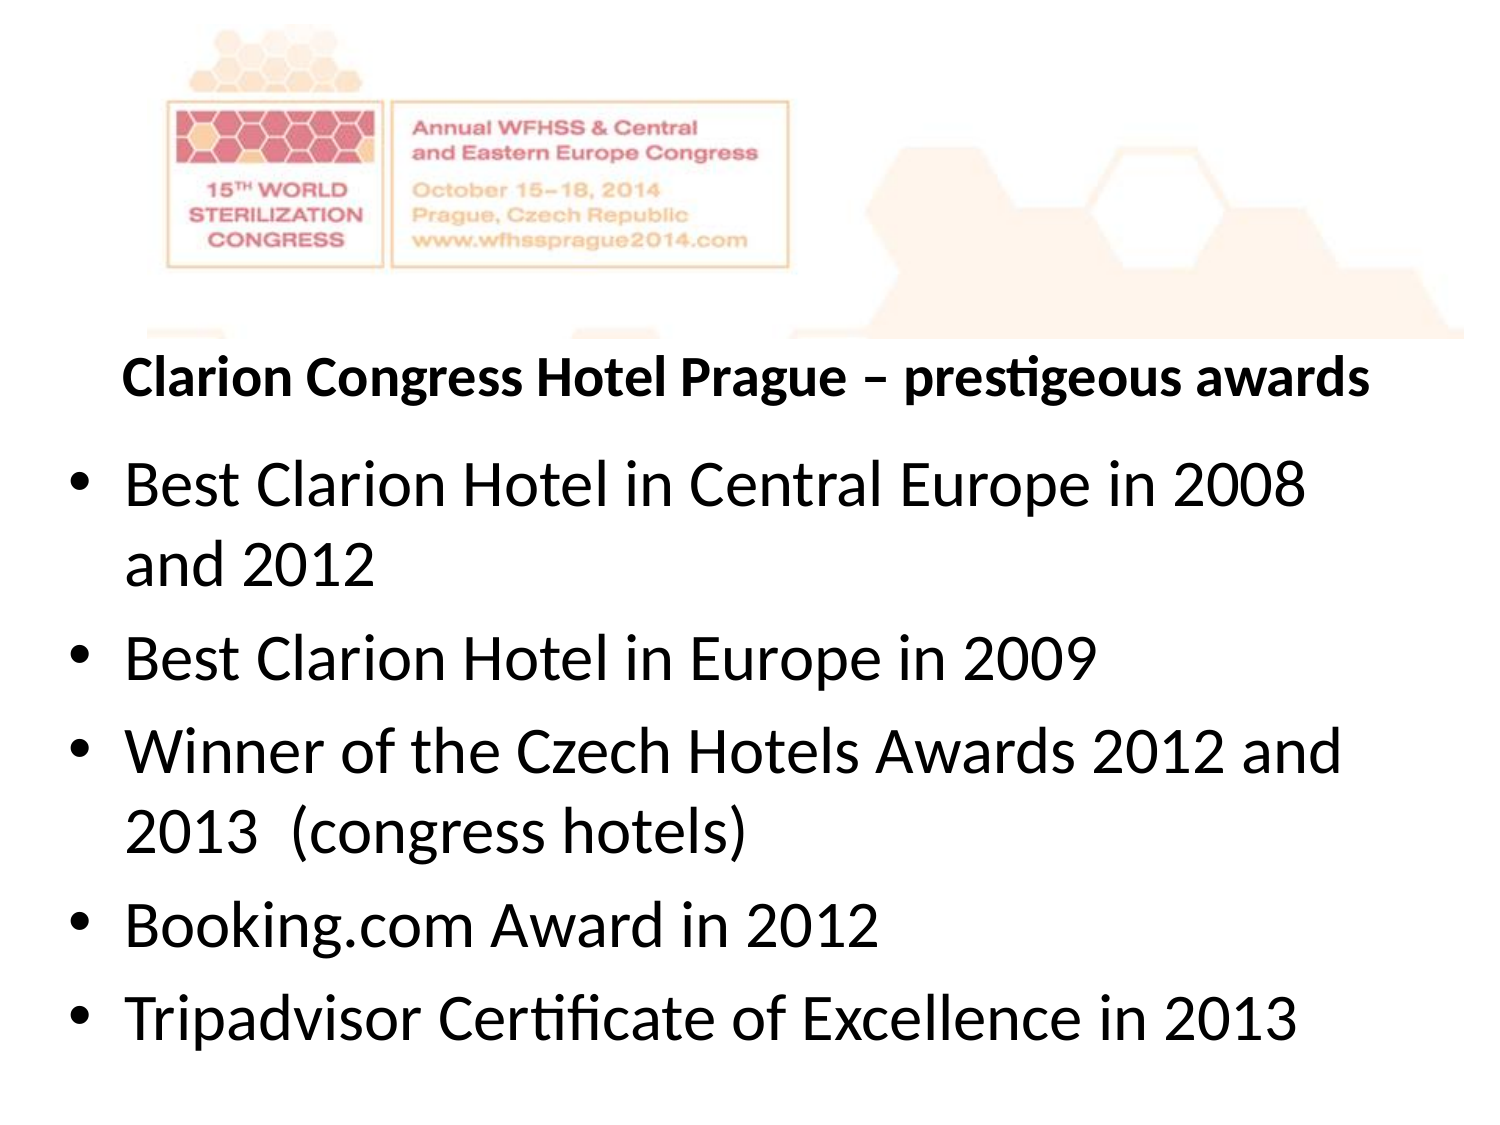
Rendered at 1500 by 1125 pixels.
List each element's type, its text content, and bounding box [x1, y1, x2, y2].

title Clarion Congress Hotel Prague – prestigeous awards [29, 278, 1464, 467]
picture [147, 24, 1464, 339]
list Best Clarion Hotel in Central Europe in 2008 and 2012 Best Clarion Hotel in Europe in 2009 Winner of the Czech Hotels Awards 2012 and 2013 (congress hotels) Booking.com Award in 2012 Tripadvisor Certificate of Excellence in 2013 [53, 432, 1425, 1125]
